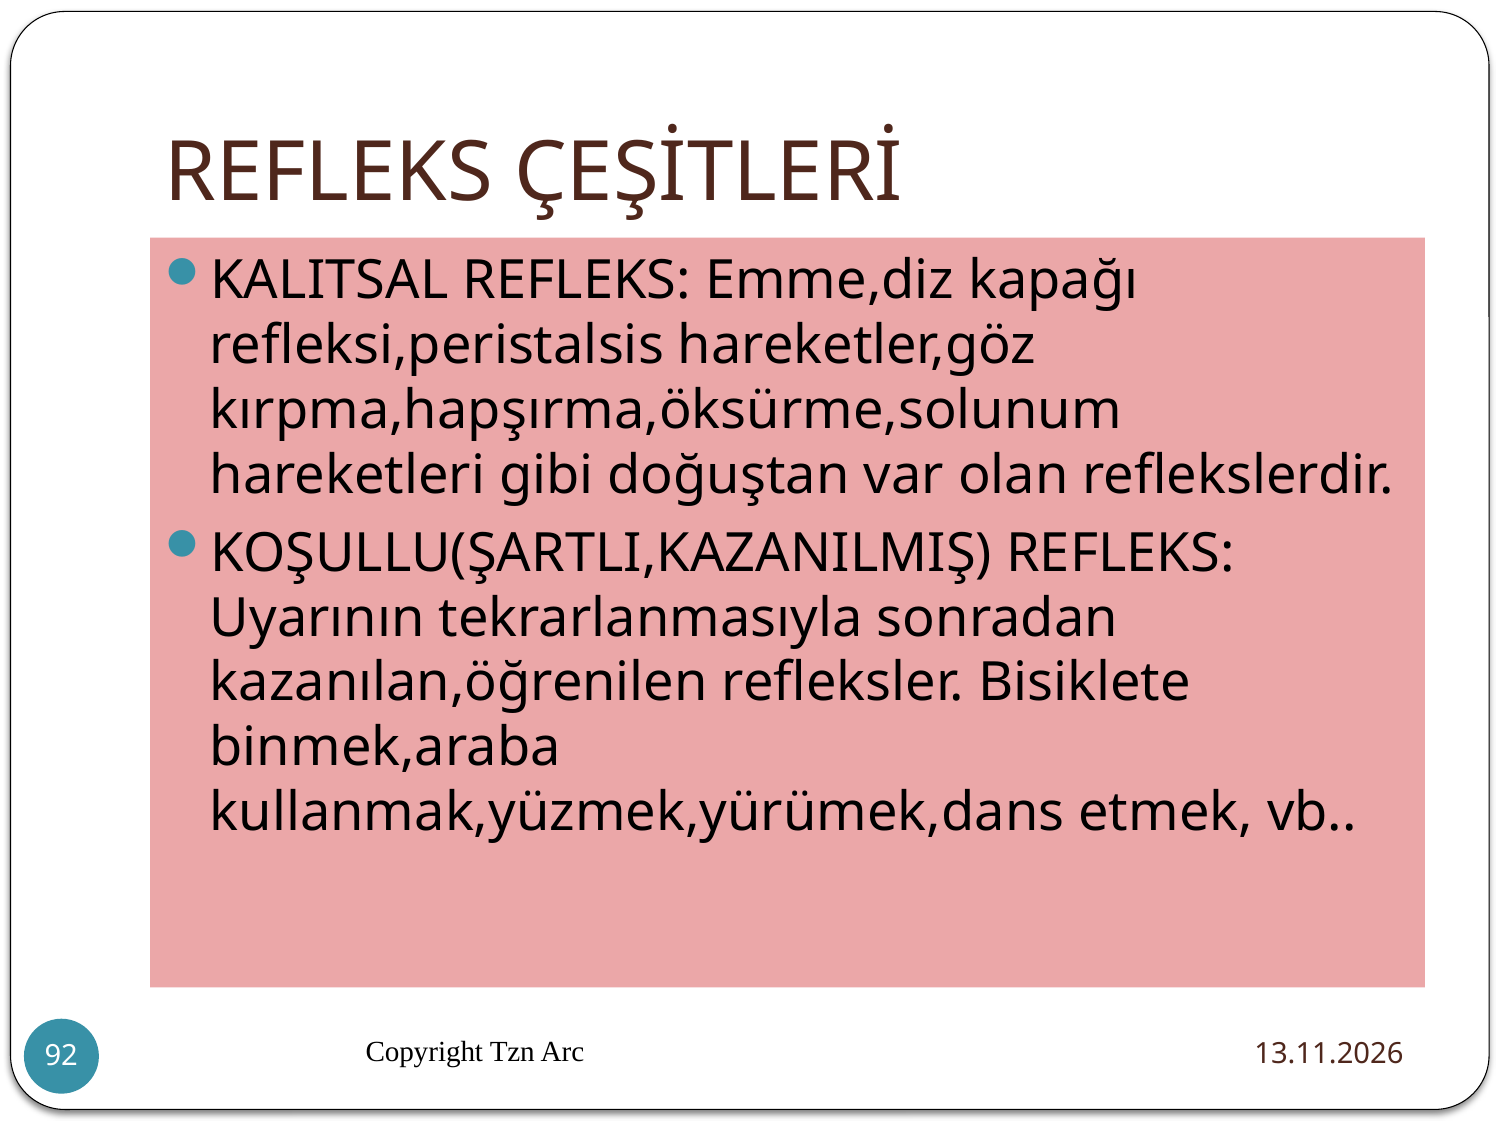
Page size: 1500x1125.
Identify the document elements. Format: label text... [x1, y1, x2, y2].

slide_number 92 [23, 1018, 99, 1094]
footer Copyright Tzn Arc [150, 1012, 800, 1088]
title REFLEKS ÇEŞİTLERİ [150, 45, 1425, 233]
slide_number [1012, 1015, 1419, 1094]
list KALITSAL REFLEKS: Emme,diz kapağı refleksi,peristalsis hareketler,göz kırpma,hapşırma,öksürme,solunum hareketleri gibi doğuştan var olan reflekslerdir. KOŞULLU(ŞARTLI,KAZANILMIŞ) REFLEKS: Uyarının tekrarlanmasıyla sonradan kazanılan,öğrenilen refleksler. Bisiklete binmek,araba kullanmak,yüzmek,yürümek,dans etmek, vb.. [150, 237, 1425, 988]
